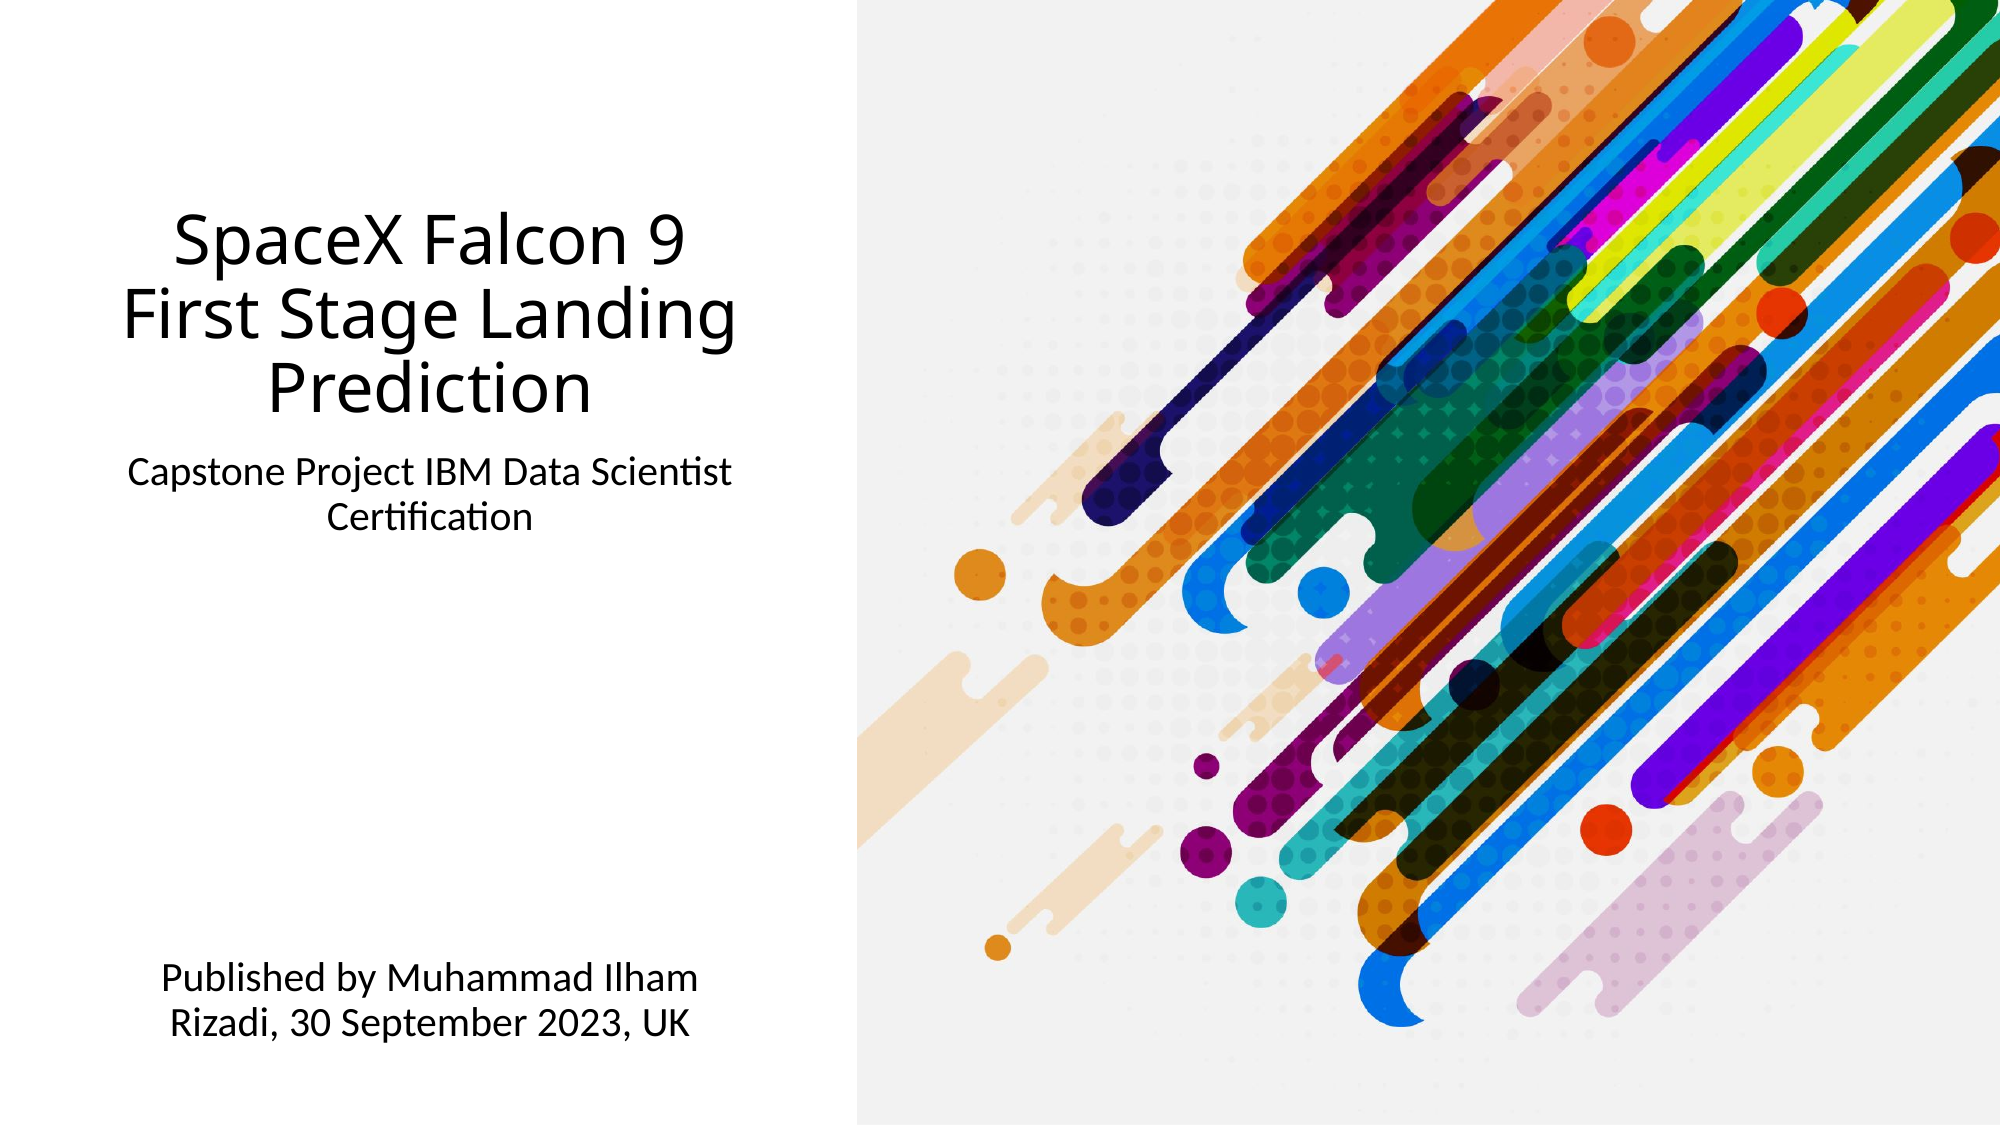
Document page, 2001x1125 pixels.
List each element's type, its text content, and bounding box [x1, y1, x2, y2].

subtitle Capstone Project IBM Data Scientist Certification Published by Muhammad Ilham Rizadi, 30 September 2023, UK [92, 441, 768, 1079]
title SpaceX Falcon 9 First Stage Landing Prediction [92, 197, 768, 435]
picture [856, 0, 2000, 1125]
